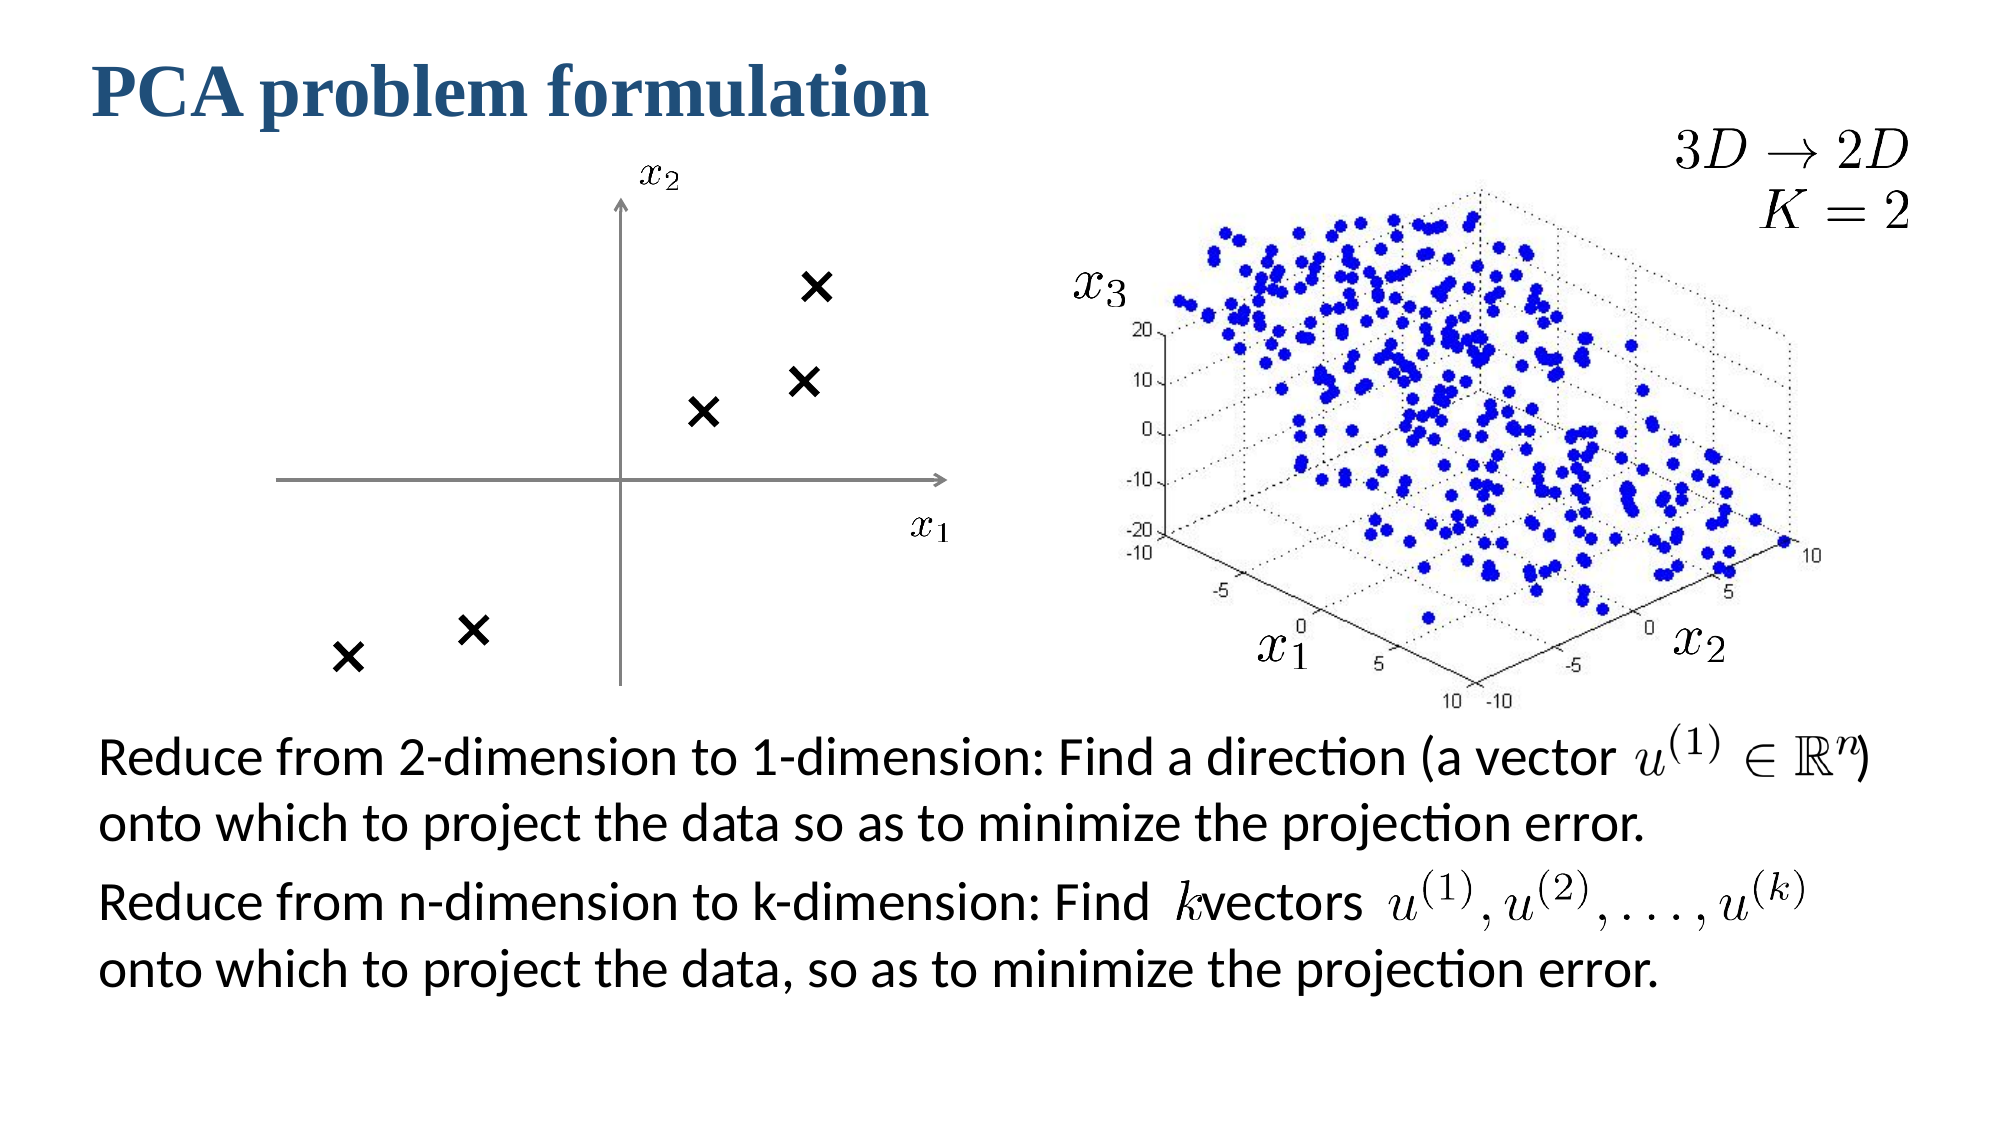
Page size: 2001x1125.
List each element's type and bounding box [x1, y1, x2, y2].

picture [1388, 869, 1804, 931]
picture [1635, 723, 1860, 777]
text_box [83, 145, 1934, 1006]
picture [1675, 128, 1908, 169]
text_box [275, 165, 948, 686]
text_box [76, 34, 1893, 140]
picture [1176, 880, 1202, 920]
picture [1759, 189, 1908, 228]
